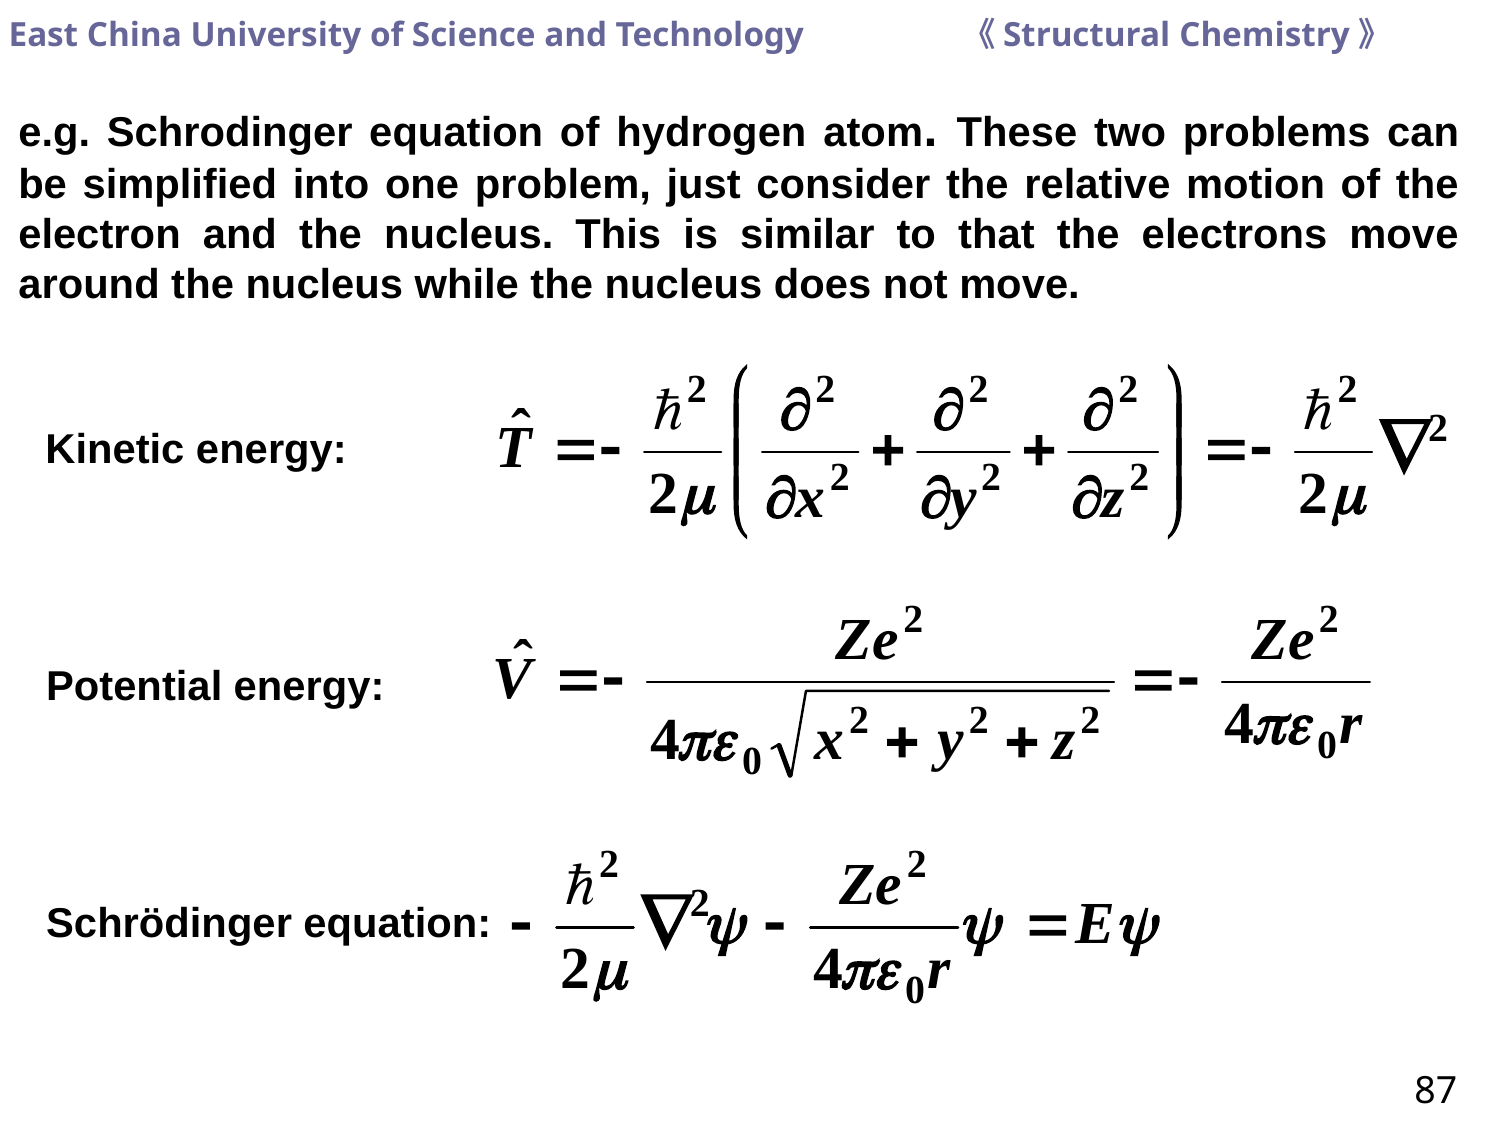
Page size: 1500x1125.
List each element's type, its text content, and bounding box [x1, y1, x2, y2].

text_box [489, 353, 1459, 548]
text_box Potential energy: [31, 651, 400, 717]
text_box e.g. Schrodinger equation of hydrogen atom. These two problems can be simplified into one problem, just consider the relative motion of the electron and the nucleus. This is similar to that the electrons move around the nucleus while the nucleus does not move. [3, 89, 1475, 314]
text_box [489, 588, 1385, 793]
text_box Kinetic energy: [30, 414, 363, 480]
text_box Schrödinger equation: [31, 888, 496, 954]
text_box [501, 833, 1178, 1018]
